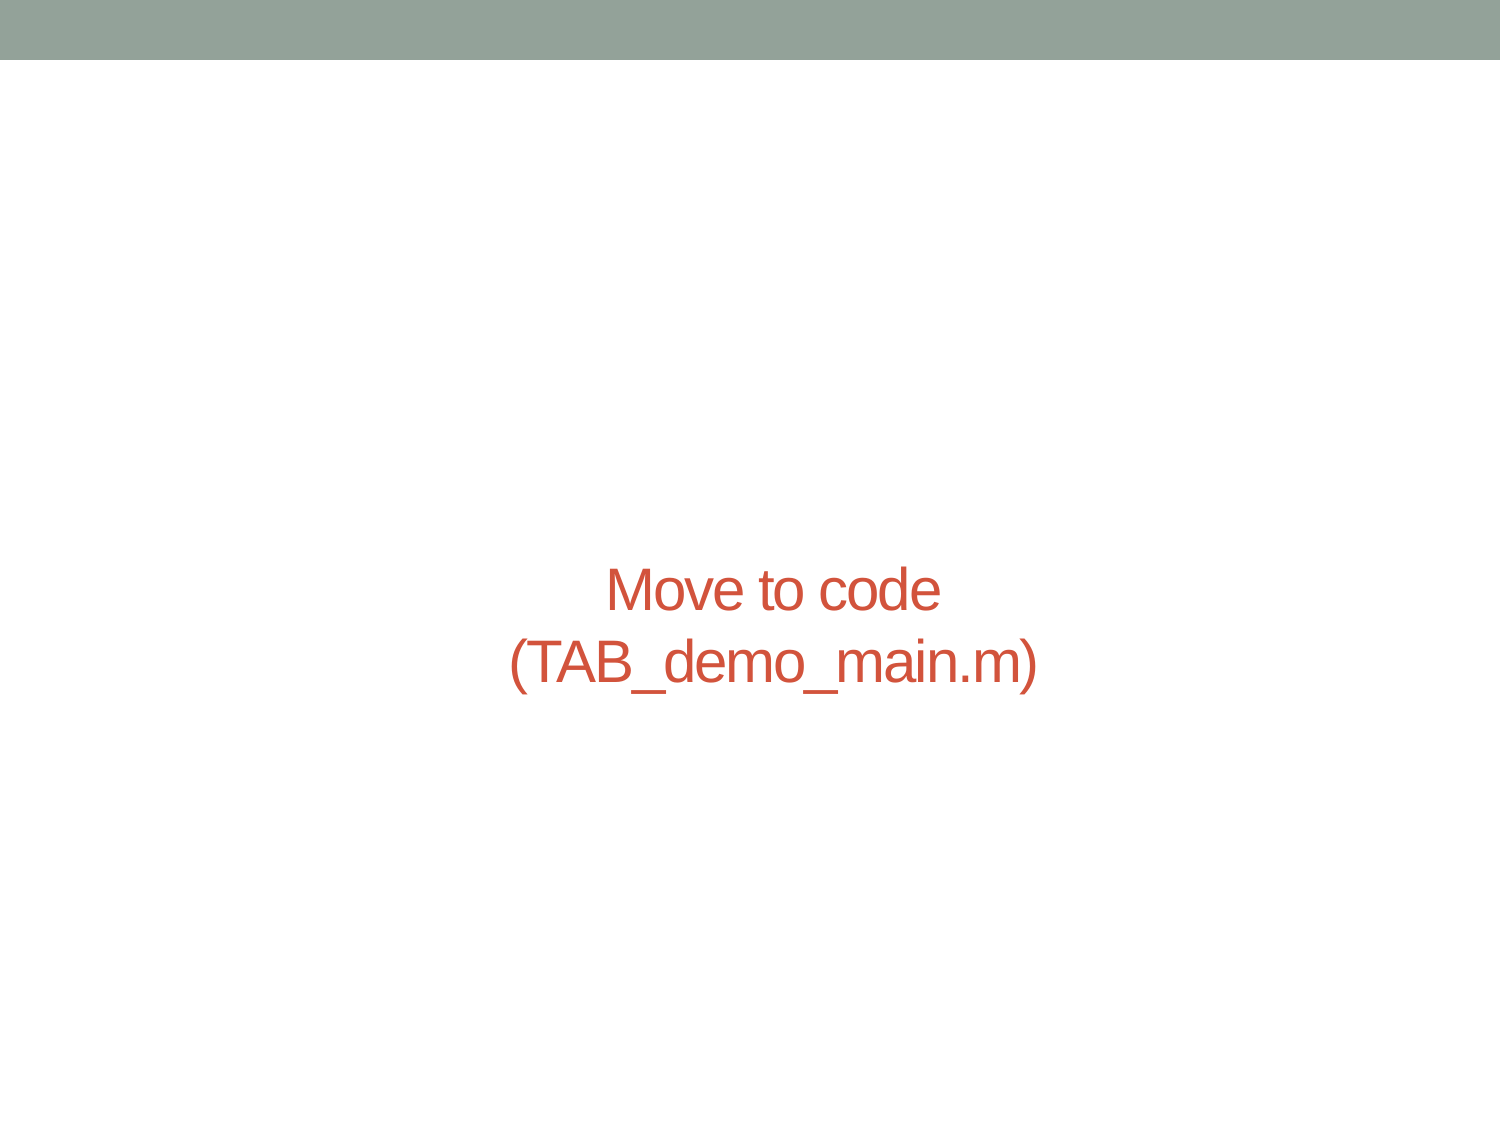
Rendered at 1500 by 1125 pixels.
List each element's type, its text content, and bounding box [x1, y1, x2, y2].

title Move to code (TAB_demo_main.m) [416, 541, 1132, 704]
